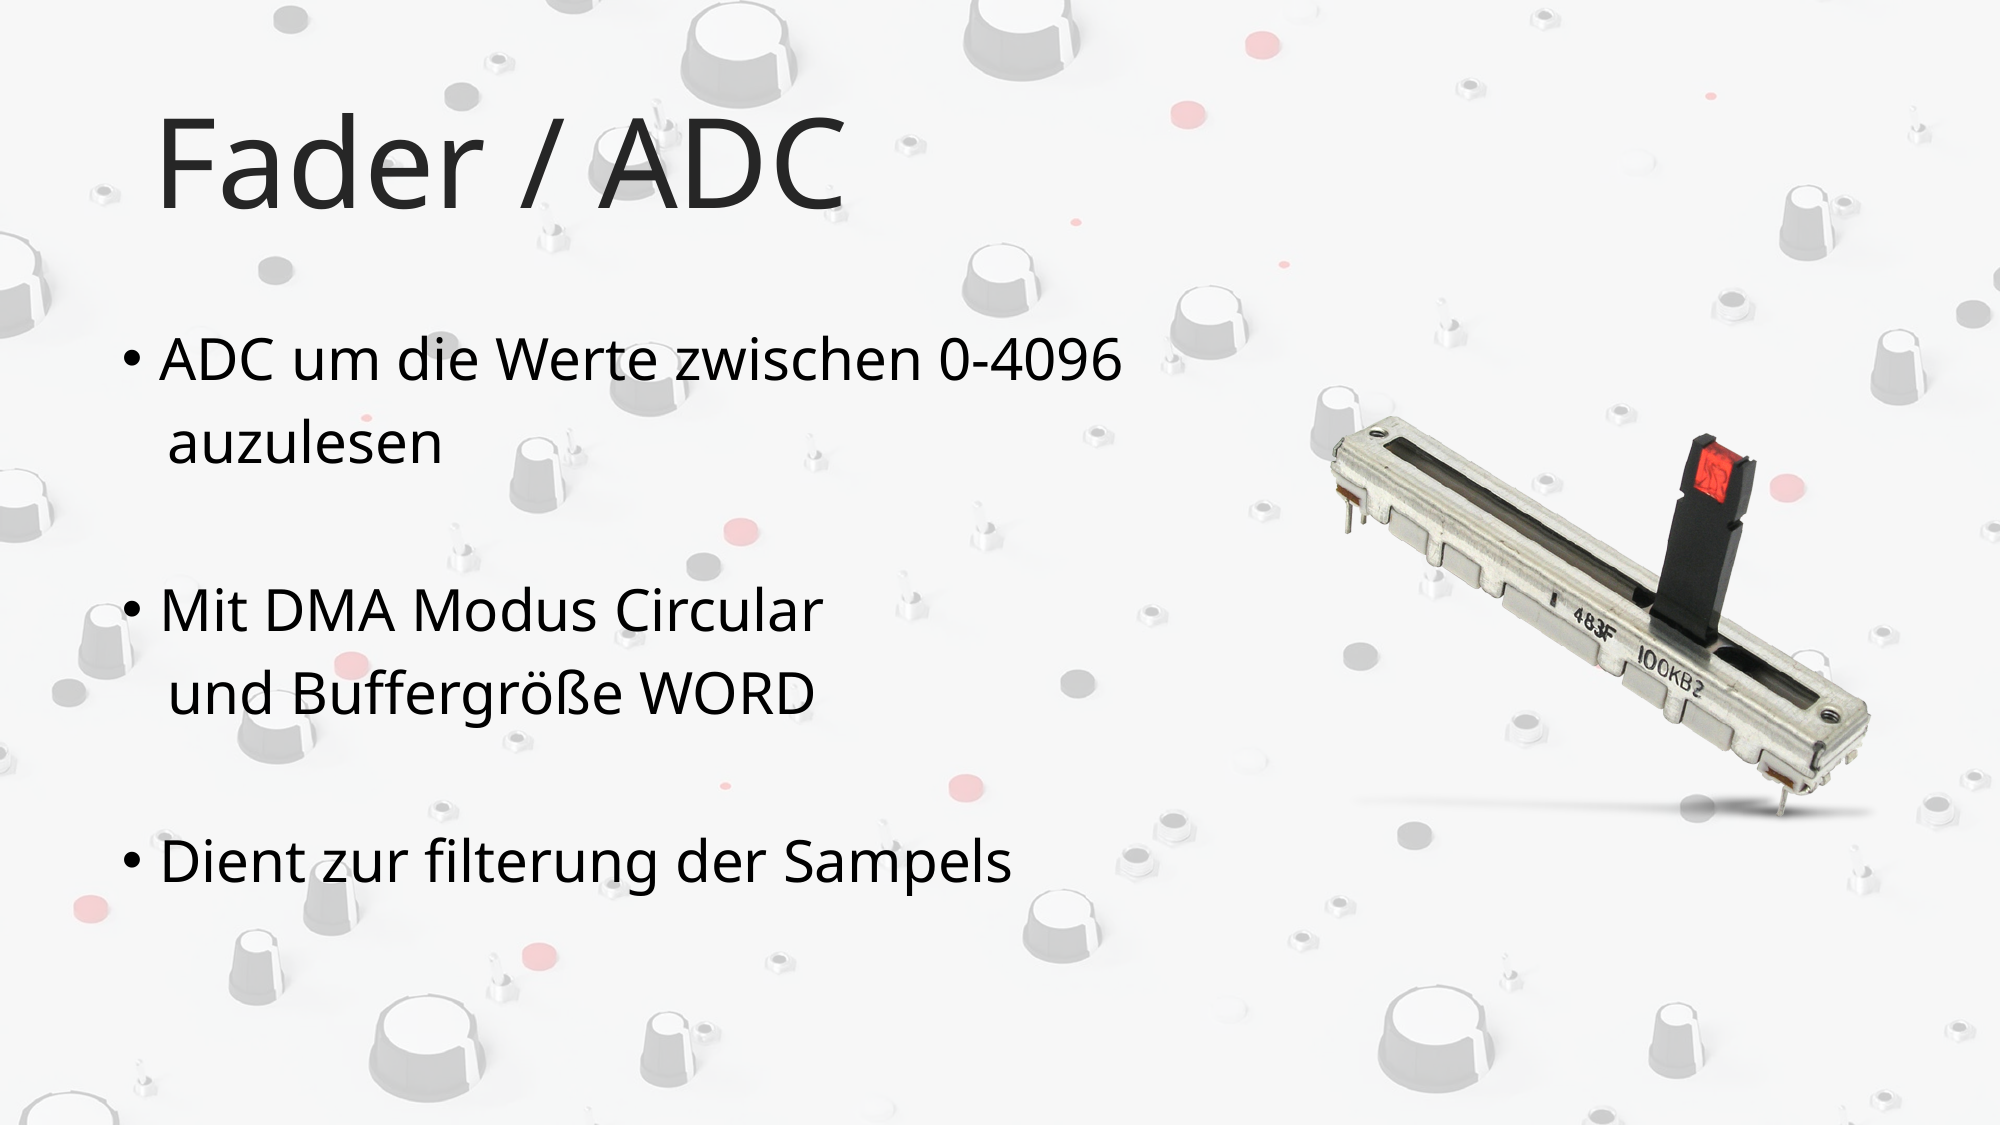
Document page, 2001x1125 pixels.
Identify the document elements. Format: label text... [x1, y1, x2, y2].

title Fader / ADC [137, 59, 1863, 278]
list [1316, 409, 1894, 829]
text_box ADC um die Werte zwischen 0-4096 auzulesen Mit DMA Modus Circular und Buffergröße WORD Dient zur filterung der Sampels [106, 322, 1832, 1037]
